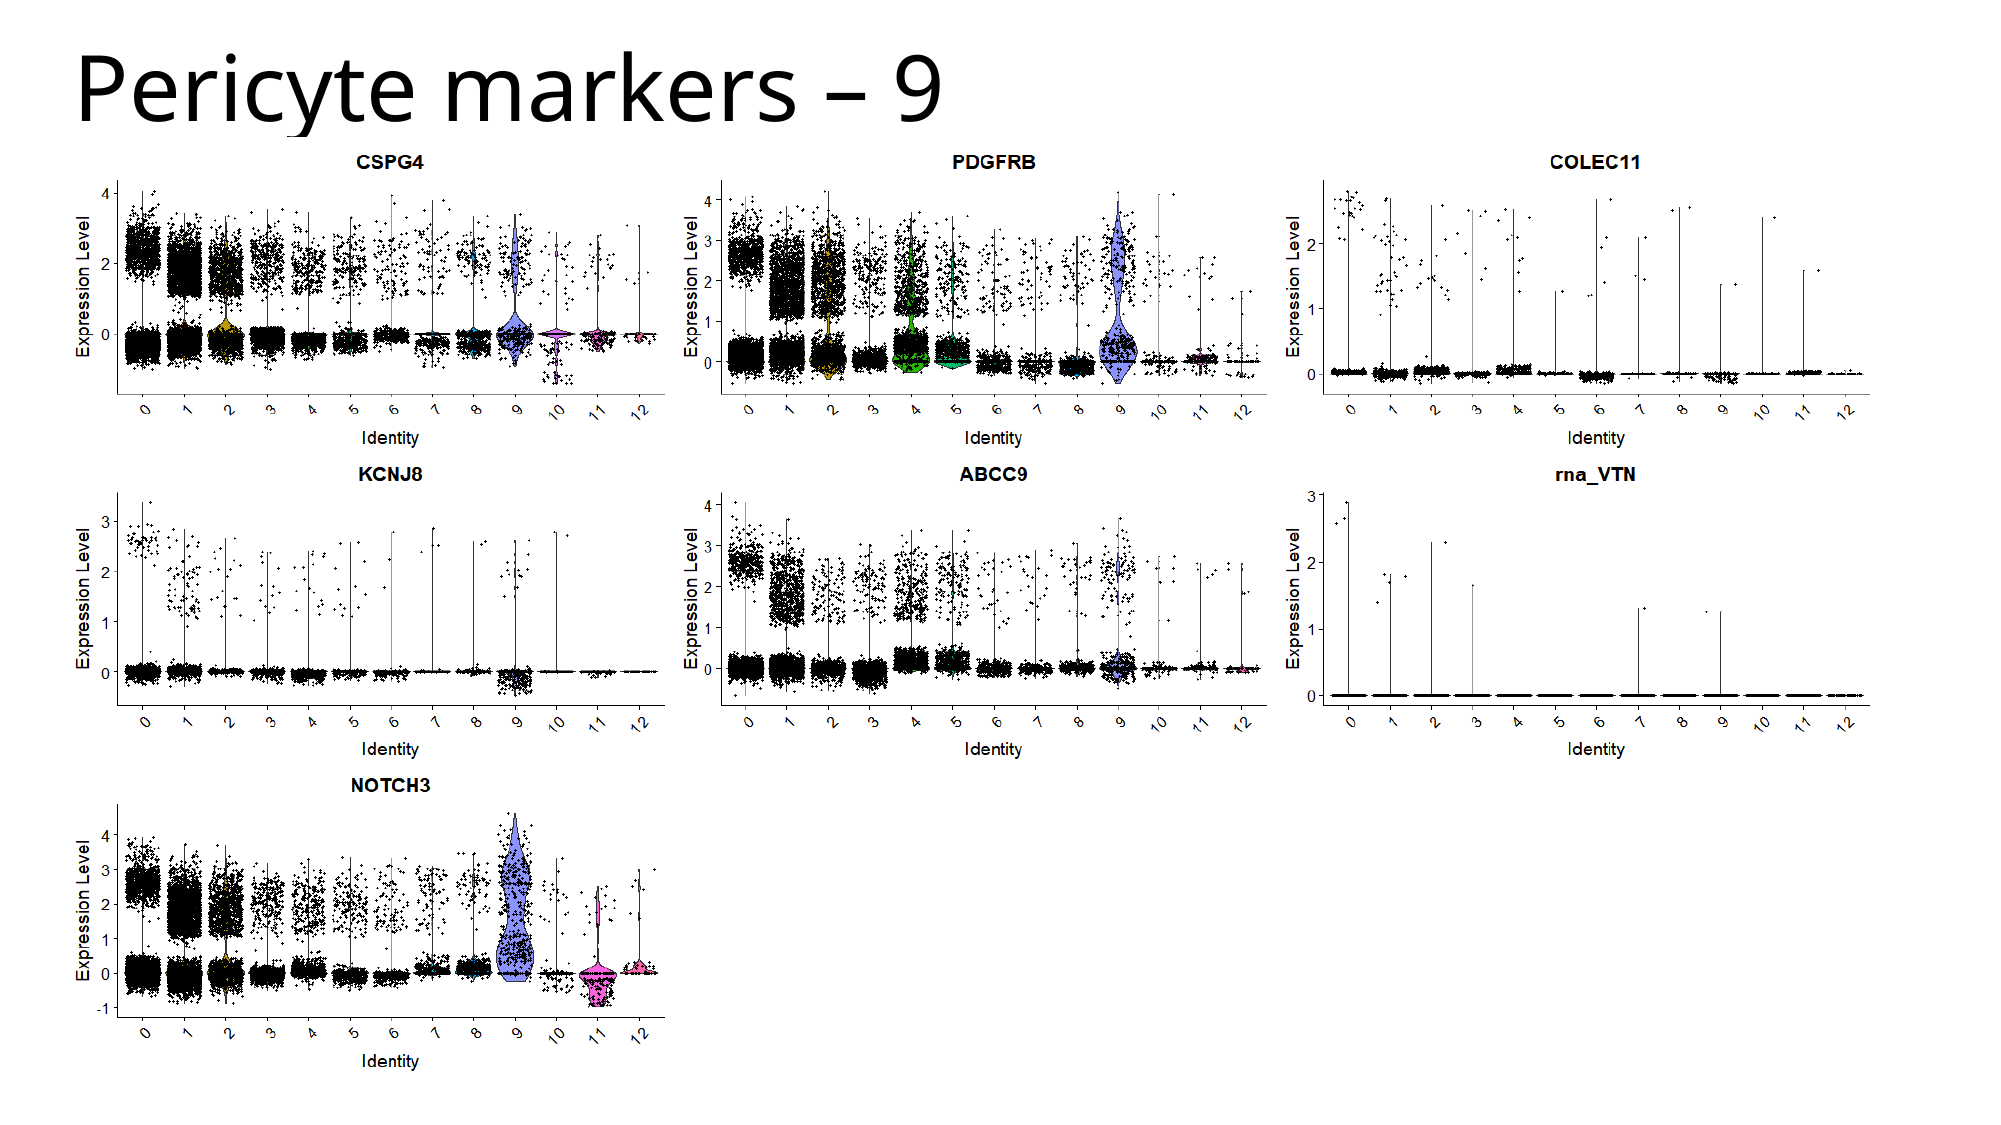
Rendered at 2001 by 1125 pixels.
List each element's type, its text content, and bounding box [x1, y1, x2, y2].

title Pericyte markers – 9 [58, 0, 1784, 137]
picture [58, 137, 1885, 1086]
